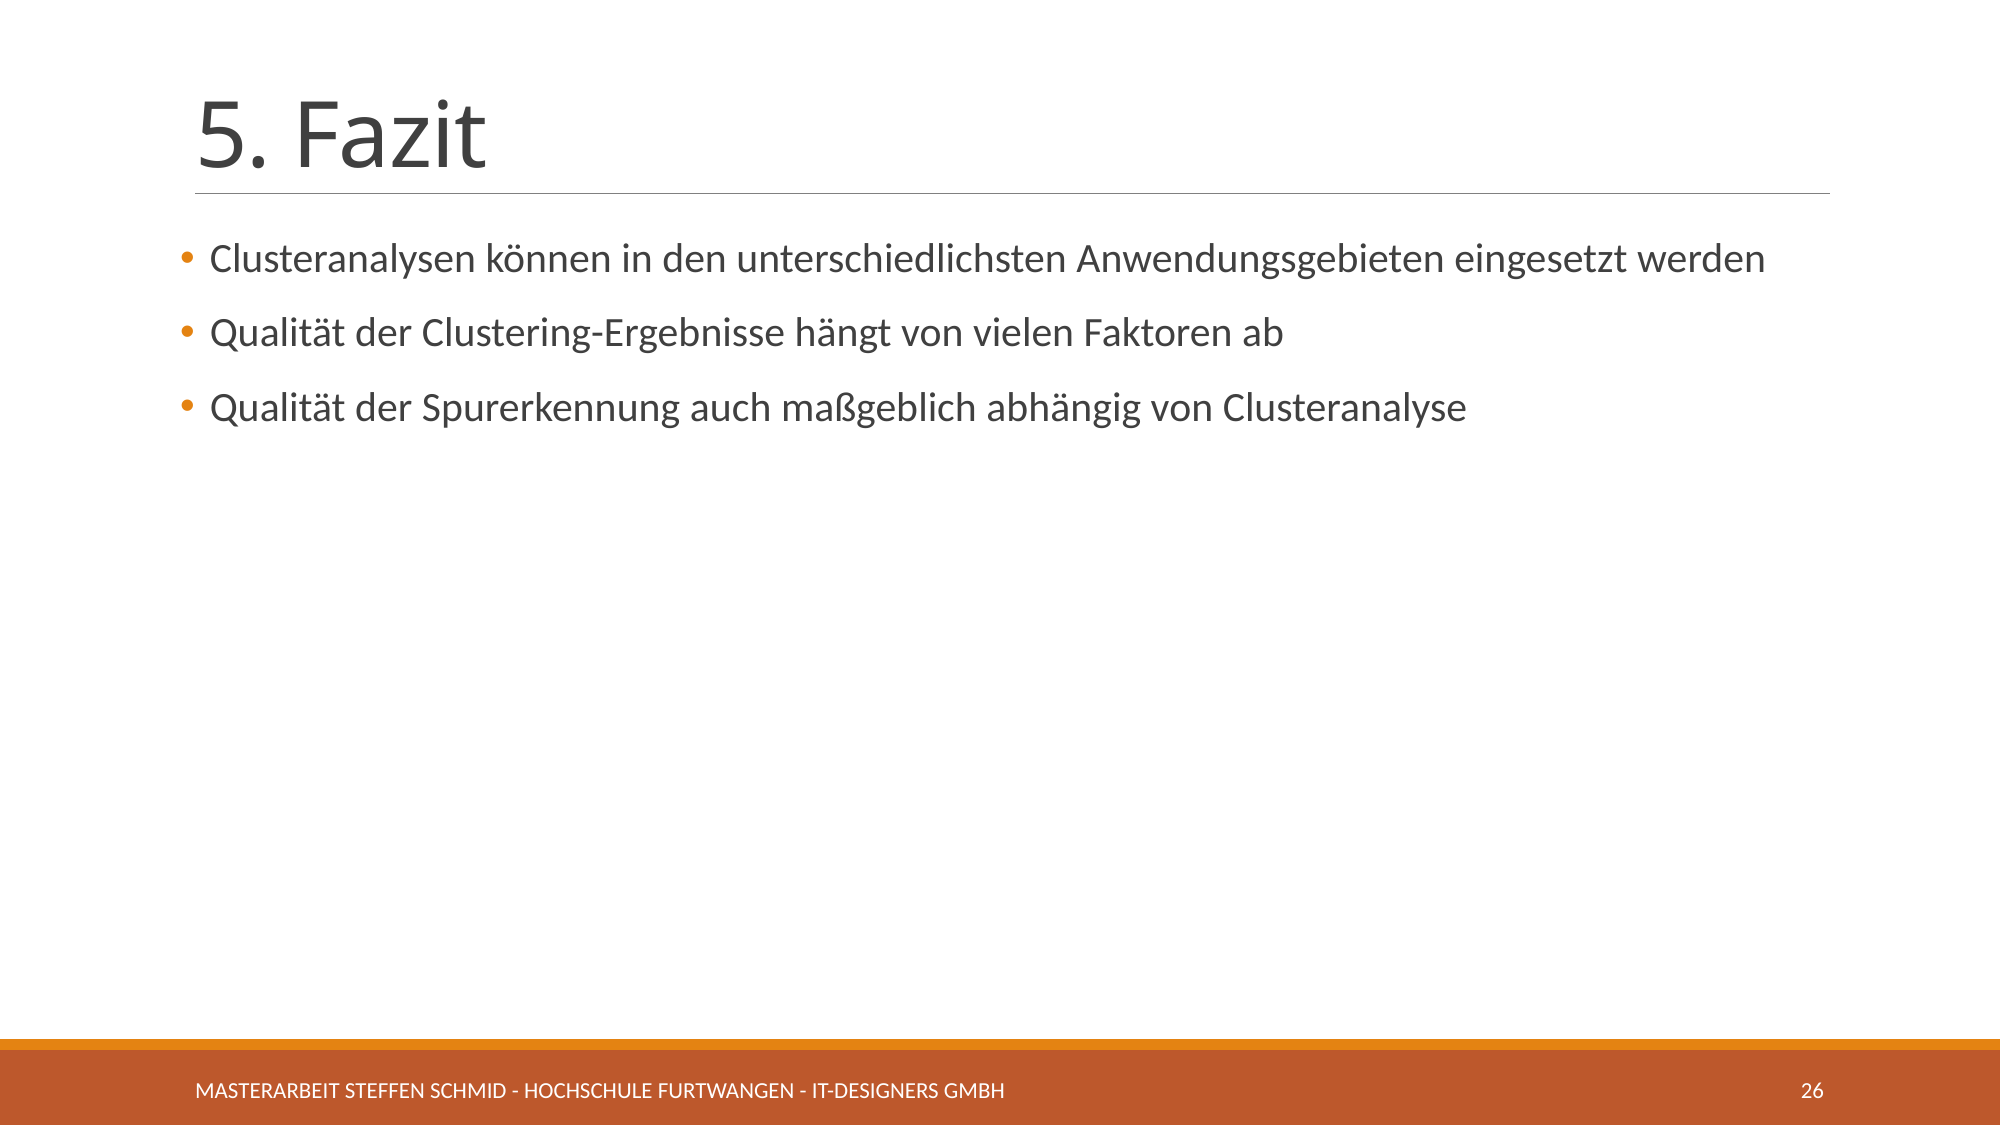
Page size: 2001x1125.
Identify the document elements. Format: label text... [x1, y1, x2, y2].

footer Masterarbeit Steffen Schmid - Hochschule Furtwangen - IT-Designers GmbH [180, 1059, 1396, 1120]
slide_number 26 [1624, 1059, 1840, 1120]
list Clusteranalysen können in den unterschiedlichsten Anwendungsgebieten eingesetzt werden Qualität der Clustering-Ergebnisse hängt von vielen Faktoren ab Qualität der Spurerkennung auch maßgeblich abhängig von Clusteranalyse [180, 229, 1830, 998]
title 5. Fazit [180, 47, 1830, 194]
